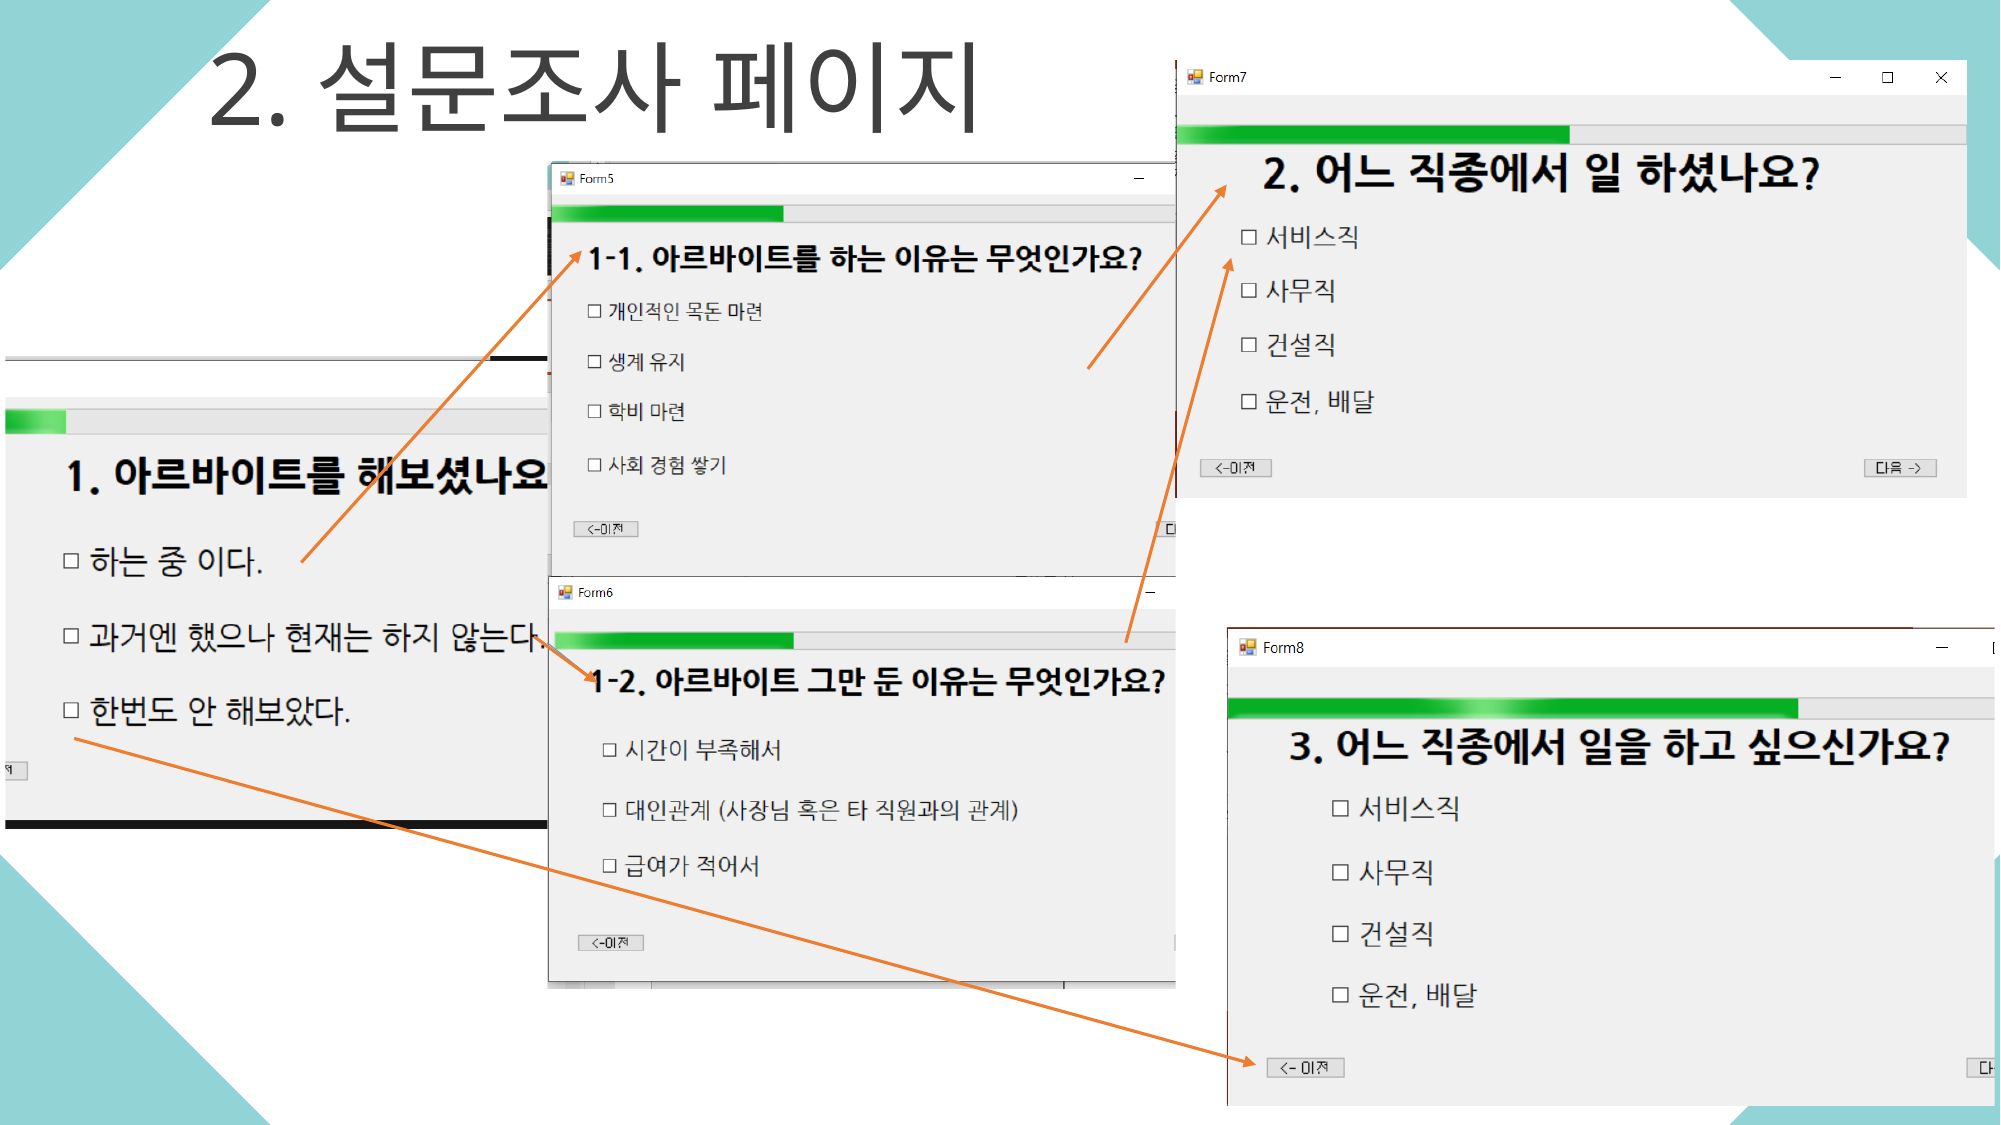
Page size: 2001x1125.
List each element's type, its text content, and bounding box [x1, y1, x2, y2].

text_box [1087, 184, 1227, 369]
picture [5, 60, 1967, 829]
text_box 2.설문조사 페이지 [76, 17, 1118, 273]
picture [1226, 627, 1995, 1106]
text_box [301, 250, 582, 563]
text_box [74, 738, 1257, 1065]
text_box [1125, 257, 1232, 643]
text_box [534, 636, 598, 683]
